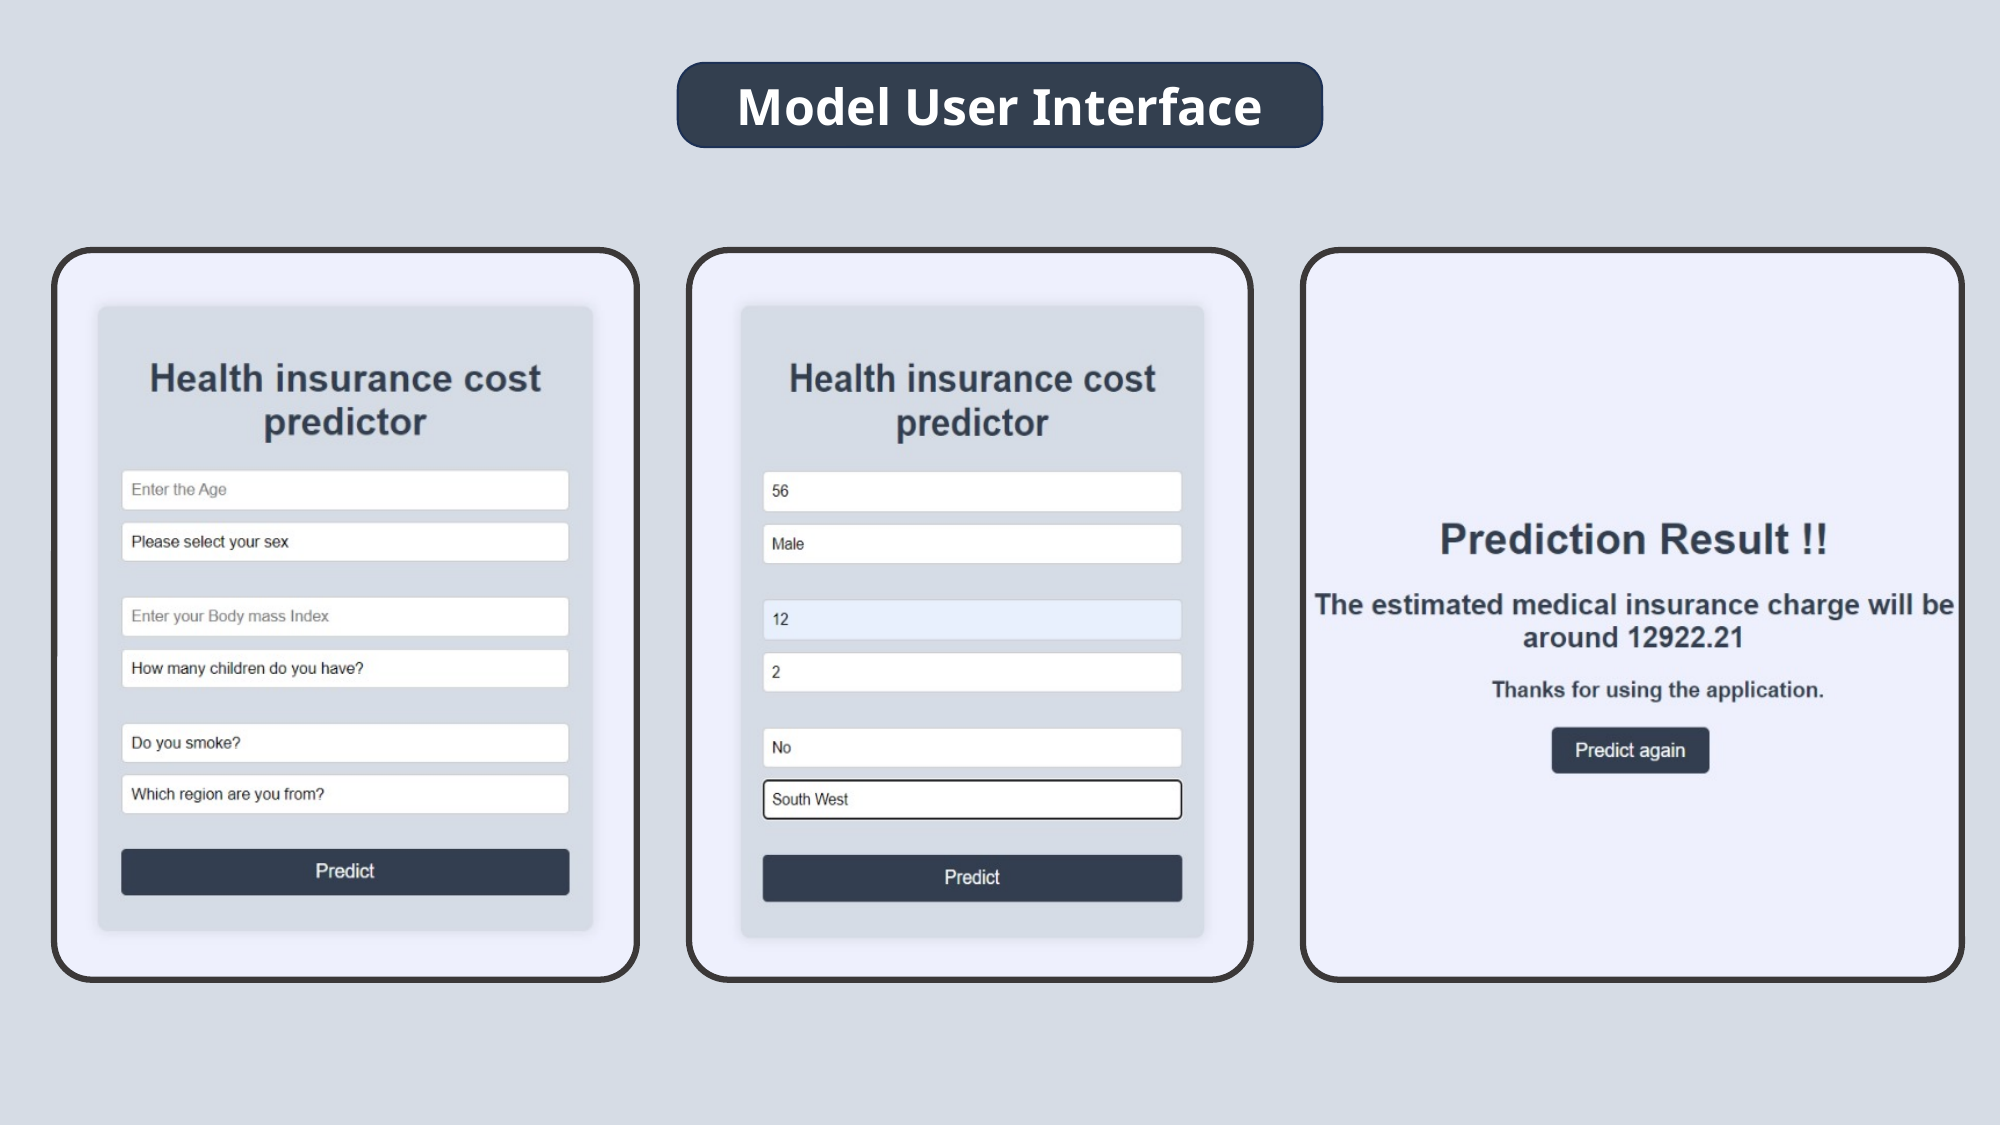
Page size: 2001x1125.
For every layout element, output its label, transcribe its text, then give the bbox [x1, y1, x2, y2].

picture [54, 250, 637, 980]
text_box Model User Interface [676, 61, 1324, 149]
picture [689, 250, 1251, 980]
picture [1302, 250, 1962, 980]
